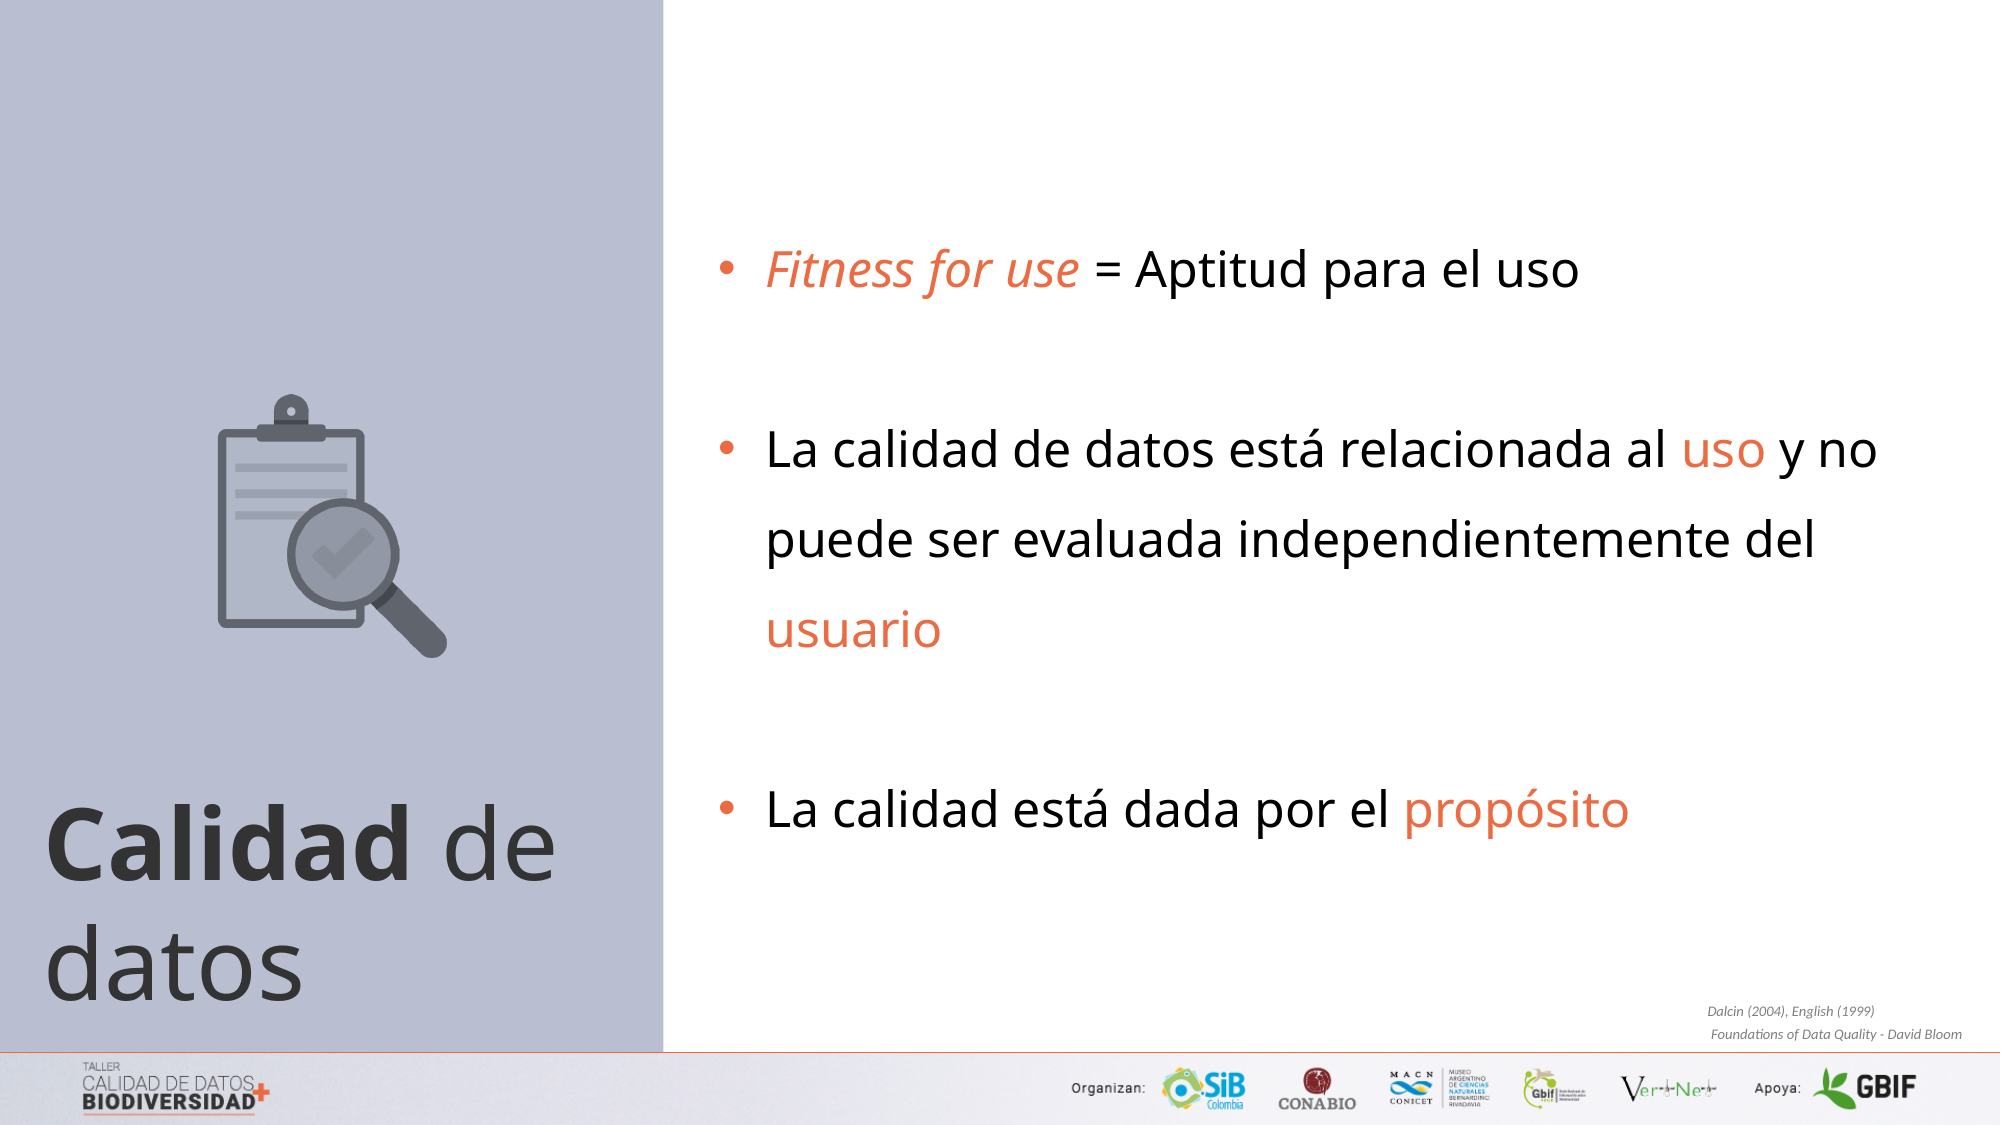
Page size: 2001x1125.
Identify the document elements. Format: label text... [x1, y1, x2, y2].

text_box Calidad de datos [28, 772, 692, 1028]
picture [199, 394, 464, 658]
text_box Foundations of Data Quality - David Bloom [1683, 1019, 1974, 1049]
text_box [0, 0, 664, 1050]
text_box Dalcin (2004), English (1999) [1696, 995, 1987, 1031]
text_box Fitness for use = Aptitud para el uso La calidad de datos está relacionada al uso y no puede ser evaluada independientemente del usuario La calidad está dada por el propósito [691, 139, 1948, 910]
picture [0, 1051, 2000, 1125]
